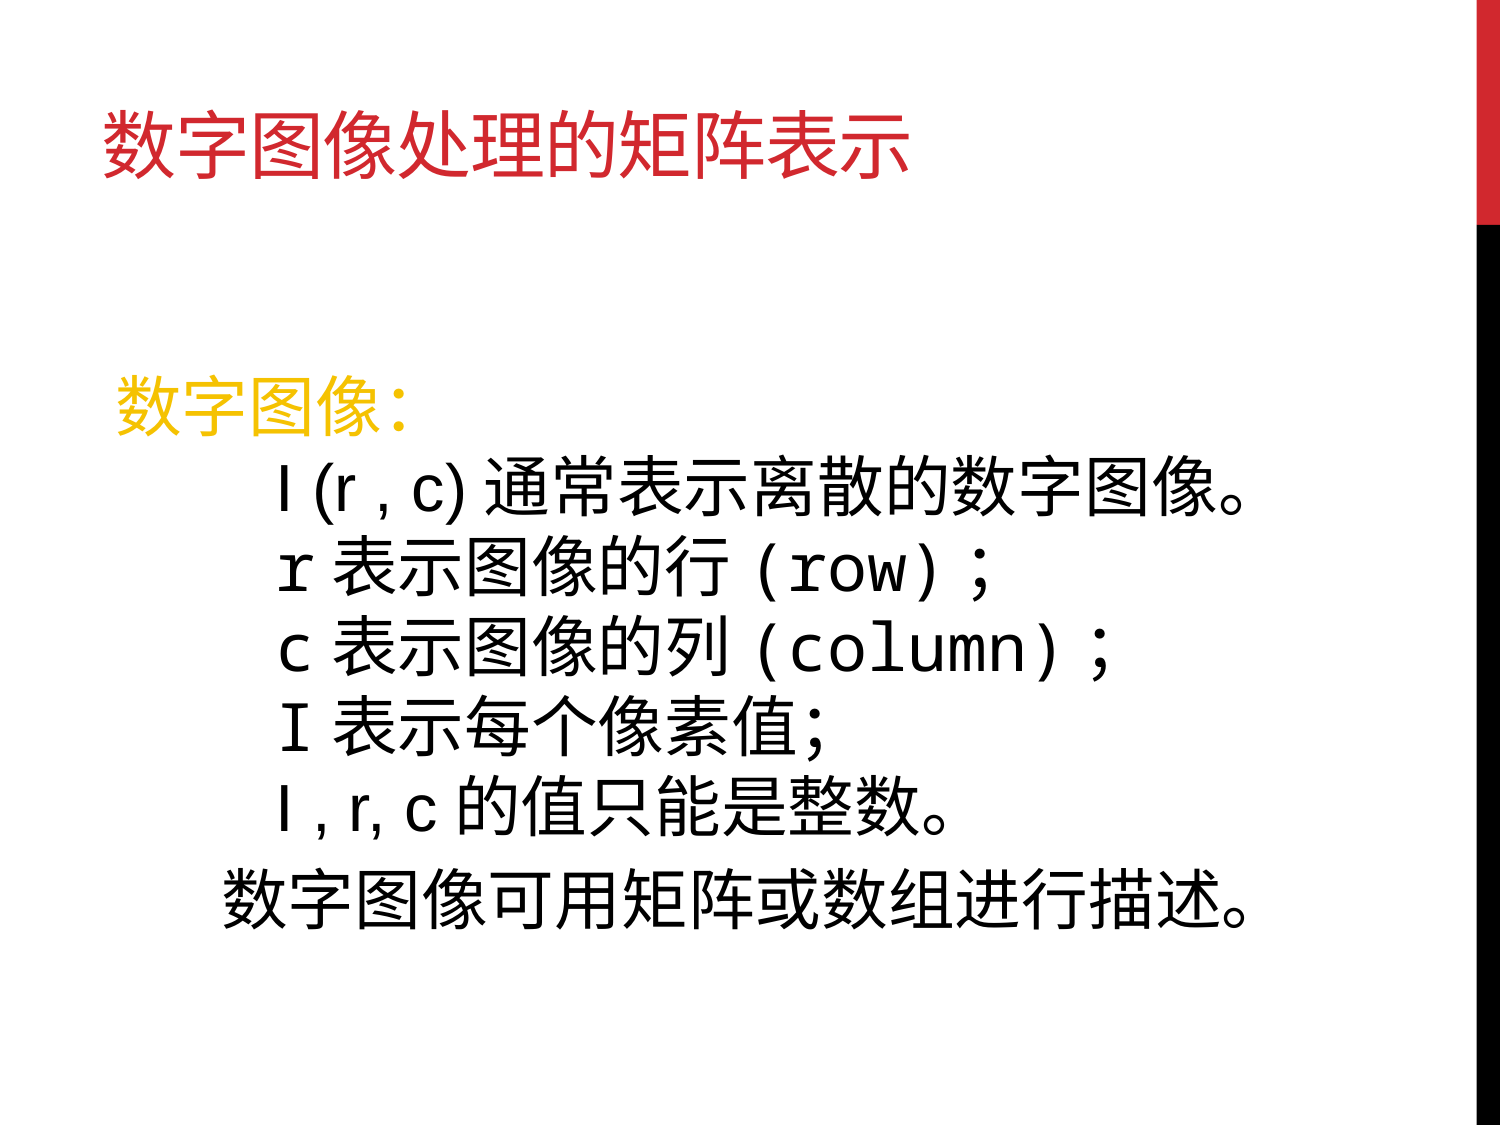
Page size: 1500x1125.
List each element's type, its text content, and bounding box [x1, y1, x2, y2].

text_box 数字图像： I (r , c)通常表示离散的数字图像。 r表示图像的行(row)； c表示图像的列(column)； I表示每个像素值； I , r, c的值只能是整数。 数字图像可用矩阵或数组进行描述。 [100, 357, 1400, 1026]
text_box 数字图像处理的矩阵表示 [86, 91, 1037, 317]
